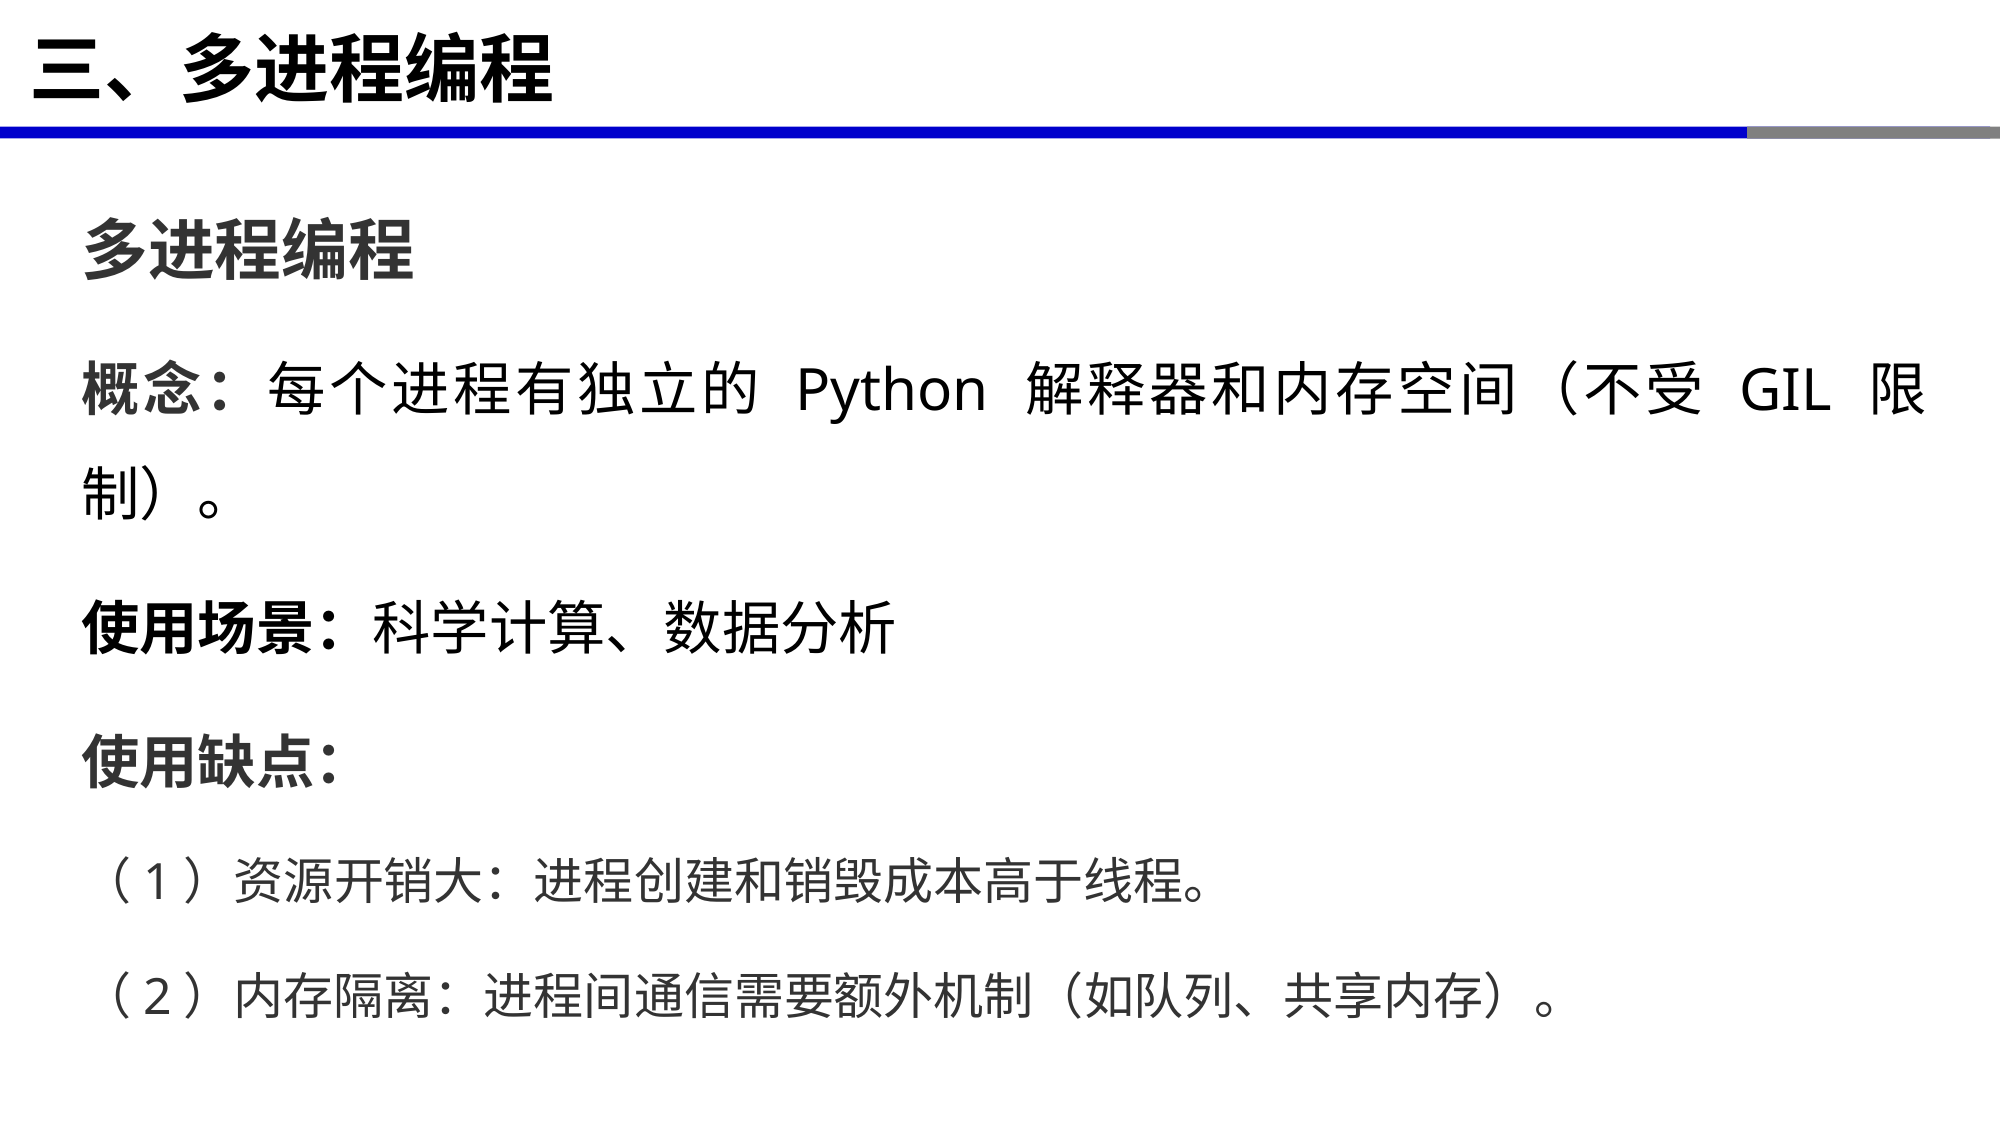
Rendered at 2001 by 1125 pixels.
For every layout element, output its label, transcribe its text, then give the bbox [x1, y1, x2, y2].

title 三、多进程编程 [0, 1, 1729, 132]
text_box 多进程编程 概念：每个进程有独立的 Python 解释器和内存空间（不受 GIL 限制）。 使用场景：科学计算、数据分析 使用缺点： （1）资源开销大：进程创建和销毁成本高于线程。 （2）内存隔离：进程间通信需要额外机制（如队列、共享内存）。 [66, 160, 1942, 1033]
